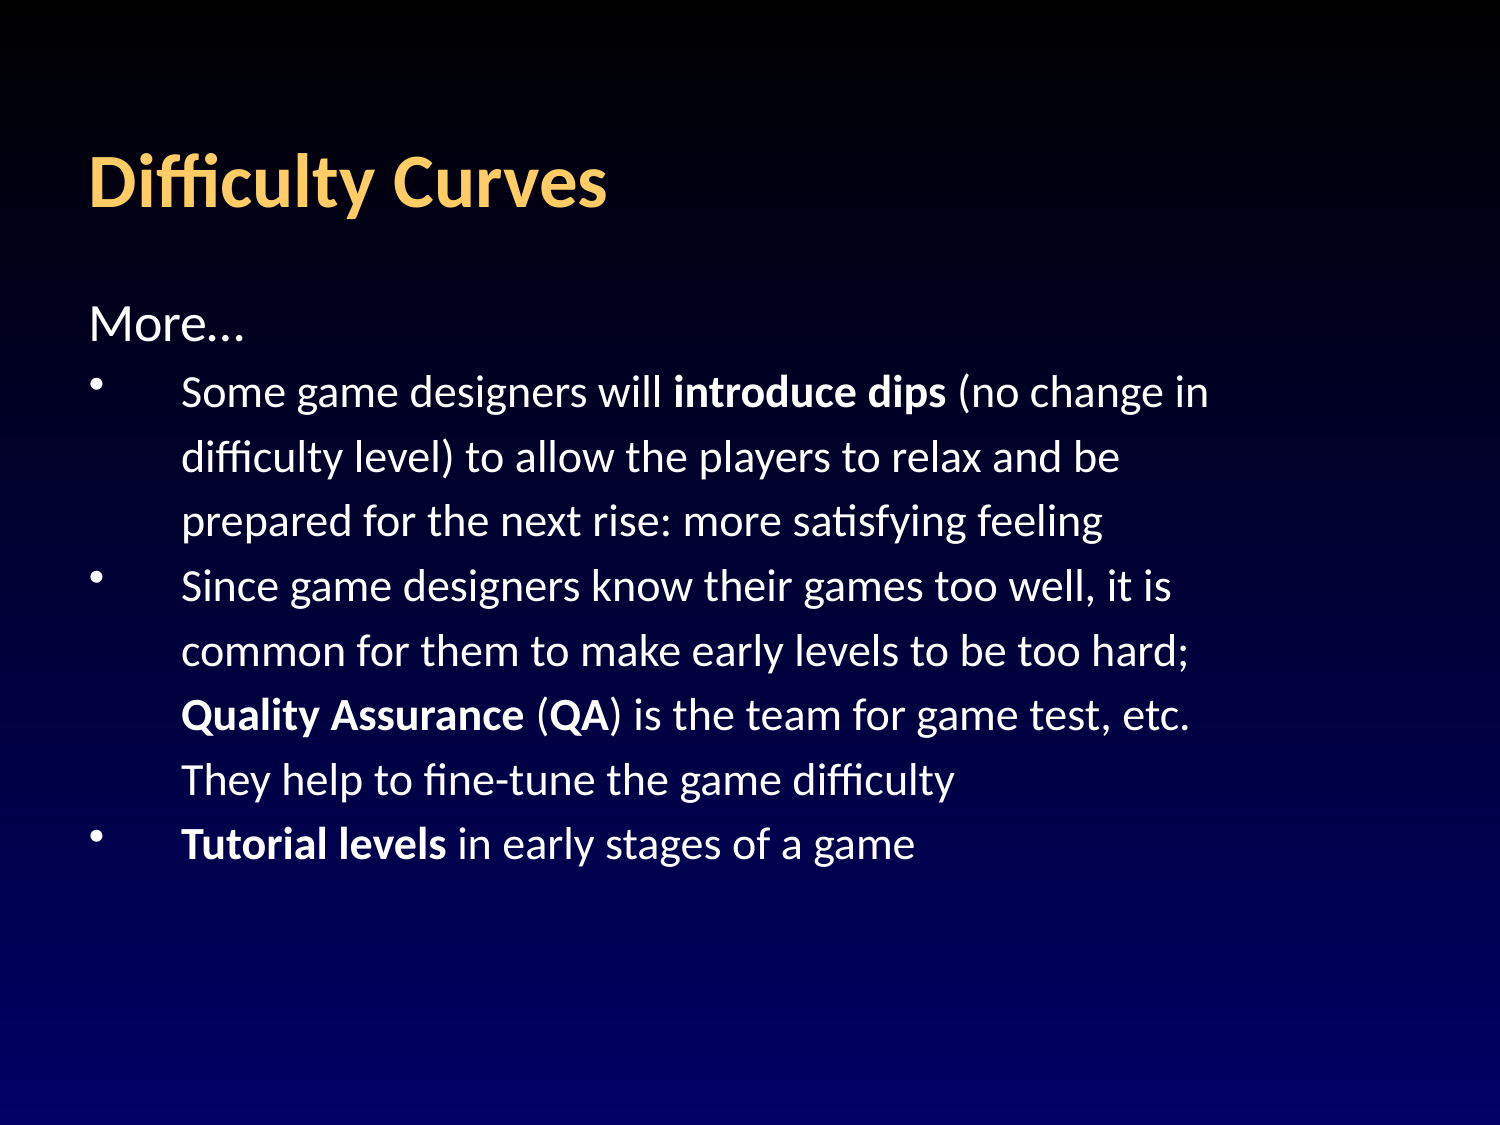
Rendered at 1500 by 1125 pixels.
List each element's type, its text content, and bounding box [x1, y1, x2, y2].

list More… Some game designers will introduce dips (no change in difficulty level) to allow the players to relax and be prepared for the next rise: more satisfying feeling Since game designers know their games too well, it is common for them to make early levels to be too hard; Quality Assurance (QA) is the team for game test, etc. They help to fine-tune the game difficulty Tutorial levels in early stages of a game [75, 280, 1477, 967]
title Difficulty Curves [75, 124, 1466, 263]
